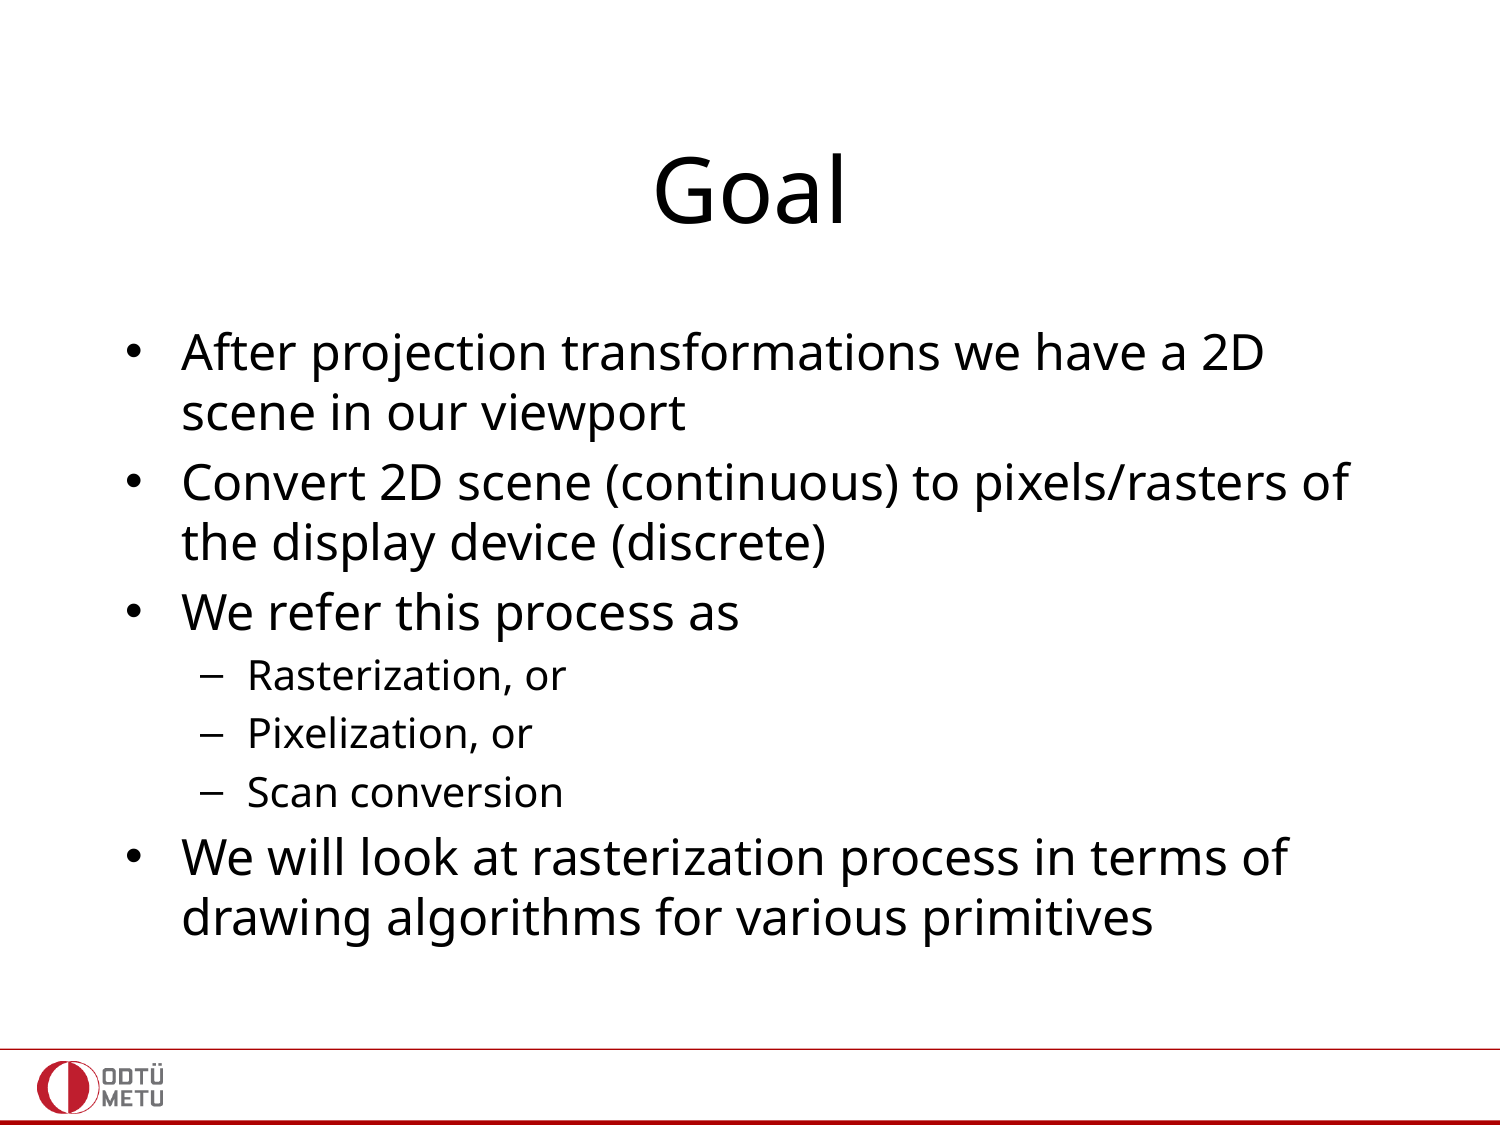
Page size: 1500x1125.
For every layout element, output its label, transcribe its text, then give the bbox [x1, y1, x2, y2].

title Goal [110, 93, 1391, 282]
list After projection transformations we have a 2D scene in our viewport Convert 2D scene (continuous) to pixels/rasters of the display device (discrete) We refer this process as Rasterization, or Pixelization, or Scan conversion We will look at rasterization process in terms of drawing algorithms for various primitives [110, 312, 1391, 1022]
picture [37, 1061, 163, 1114]
